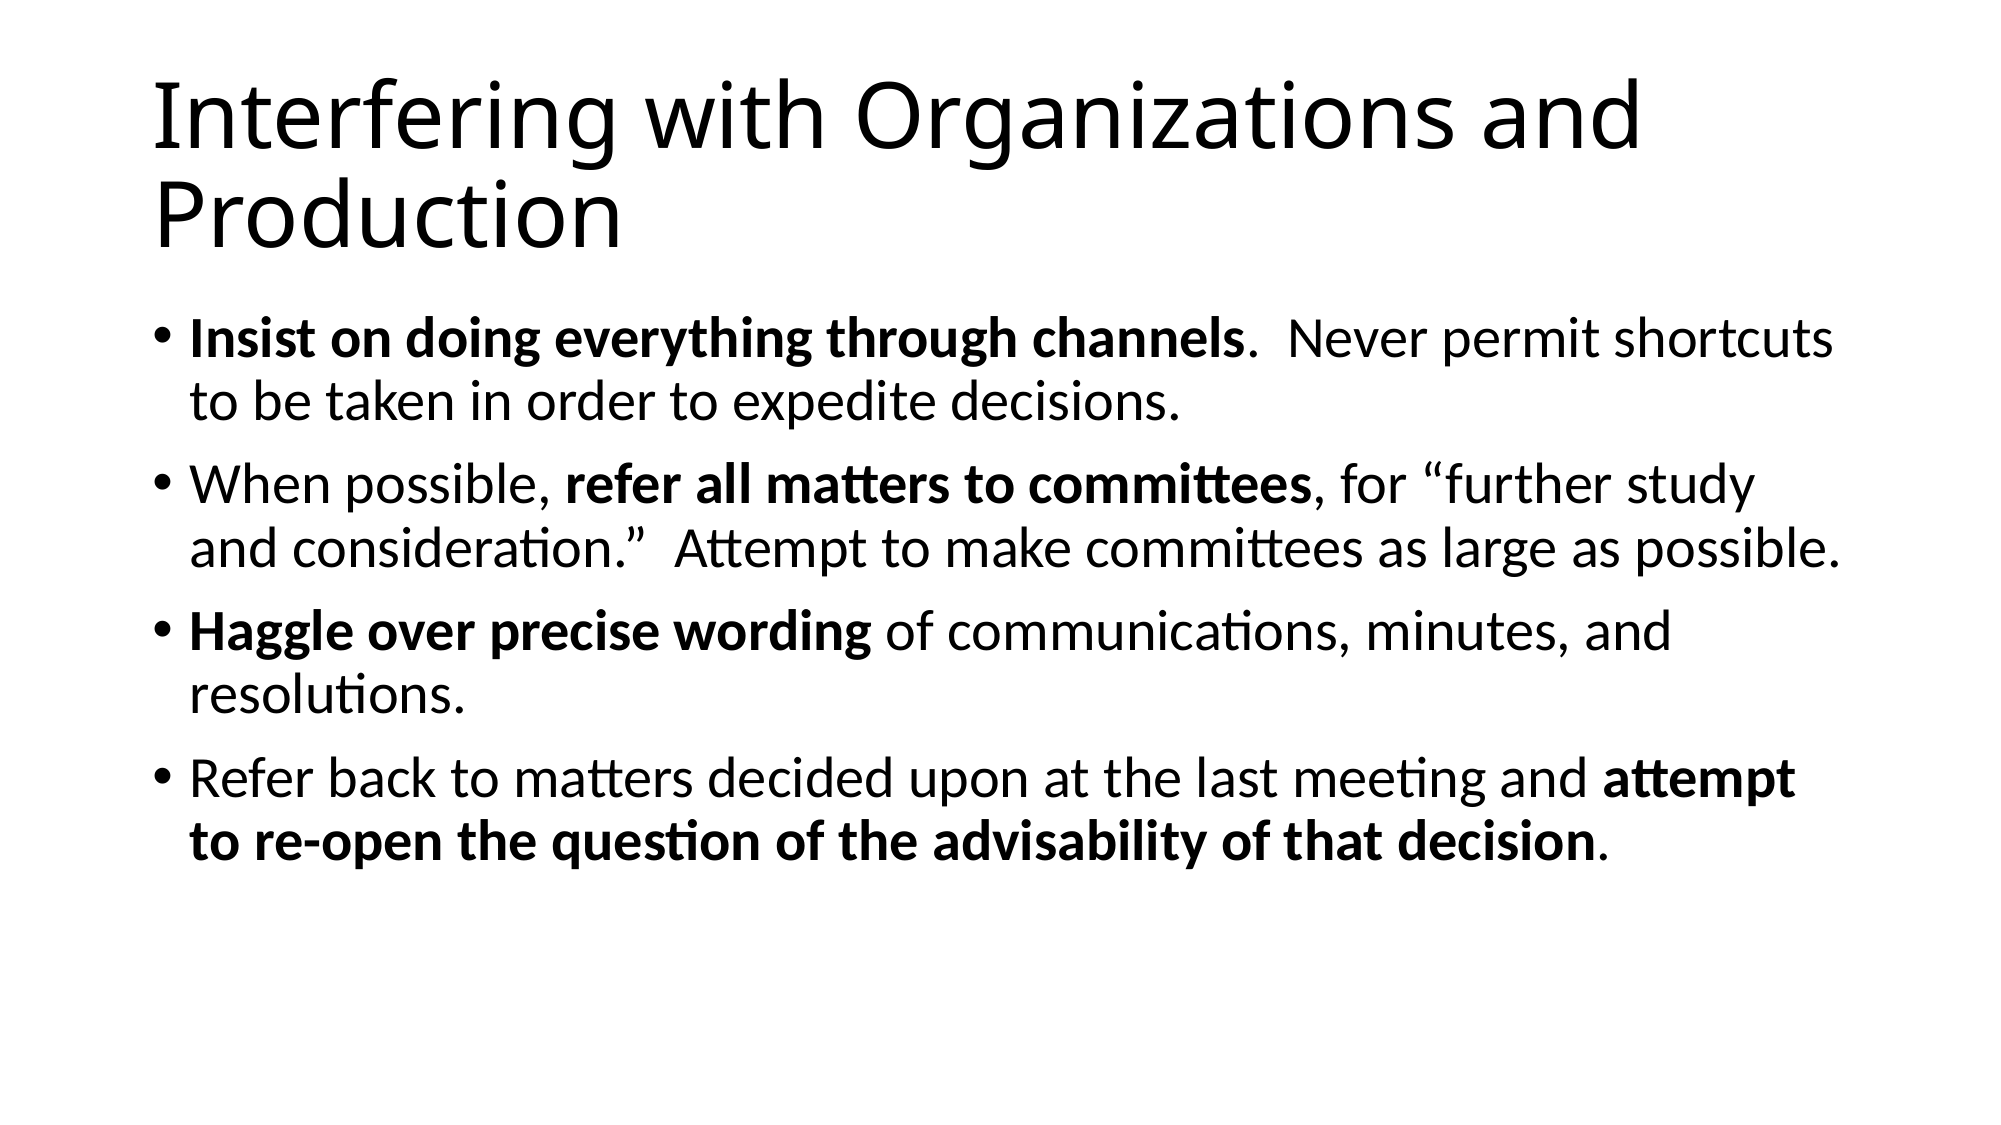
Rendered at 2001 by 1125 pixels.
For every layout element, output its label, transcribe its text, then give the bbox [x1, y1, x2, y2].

list Insist on doing everything through channels. Never permit shortcuts to be taken in order to expedite decisions. When possible, refer all matters to committees, for “further study and consideration.” Attempt to make committees as large as possible. Haggle over precise wording of communications, minutes, and resolutions. Refer back to matters decided upon at the last meeting and attempt to re-open the question of the advisability of that decision. [137, 299, 1863, 1014]
title Interfering with Organizations and Production [137, 59, 1863, 278]
